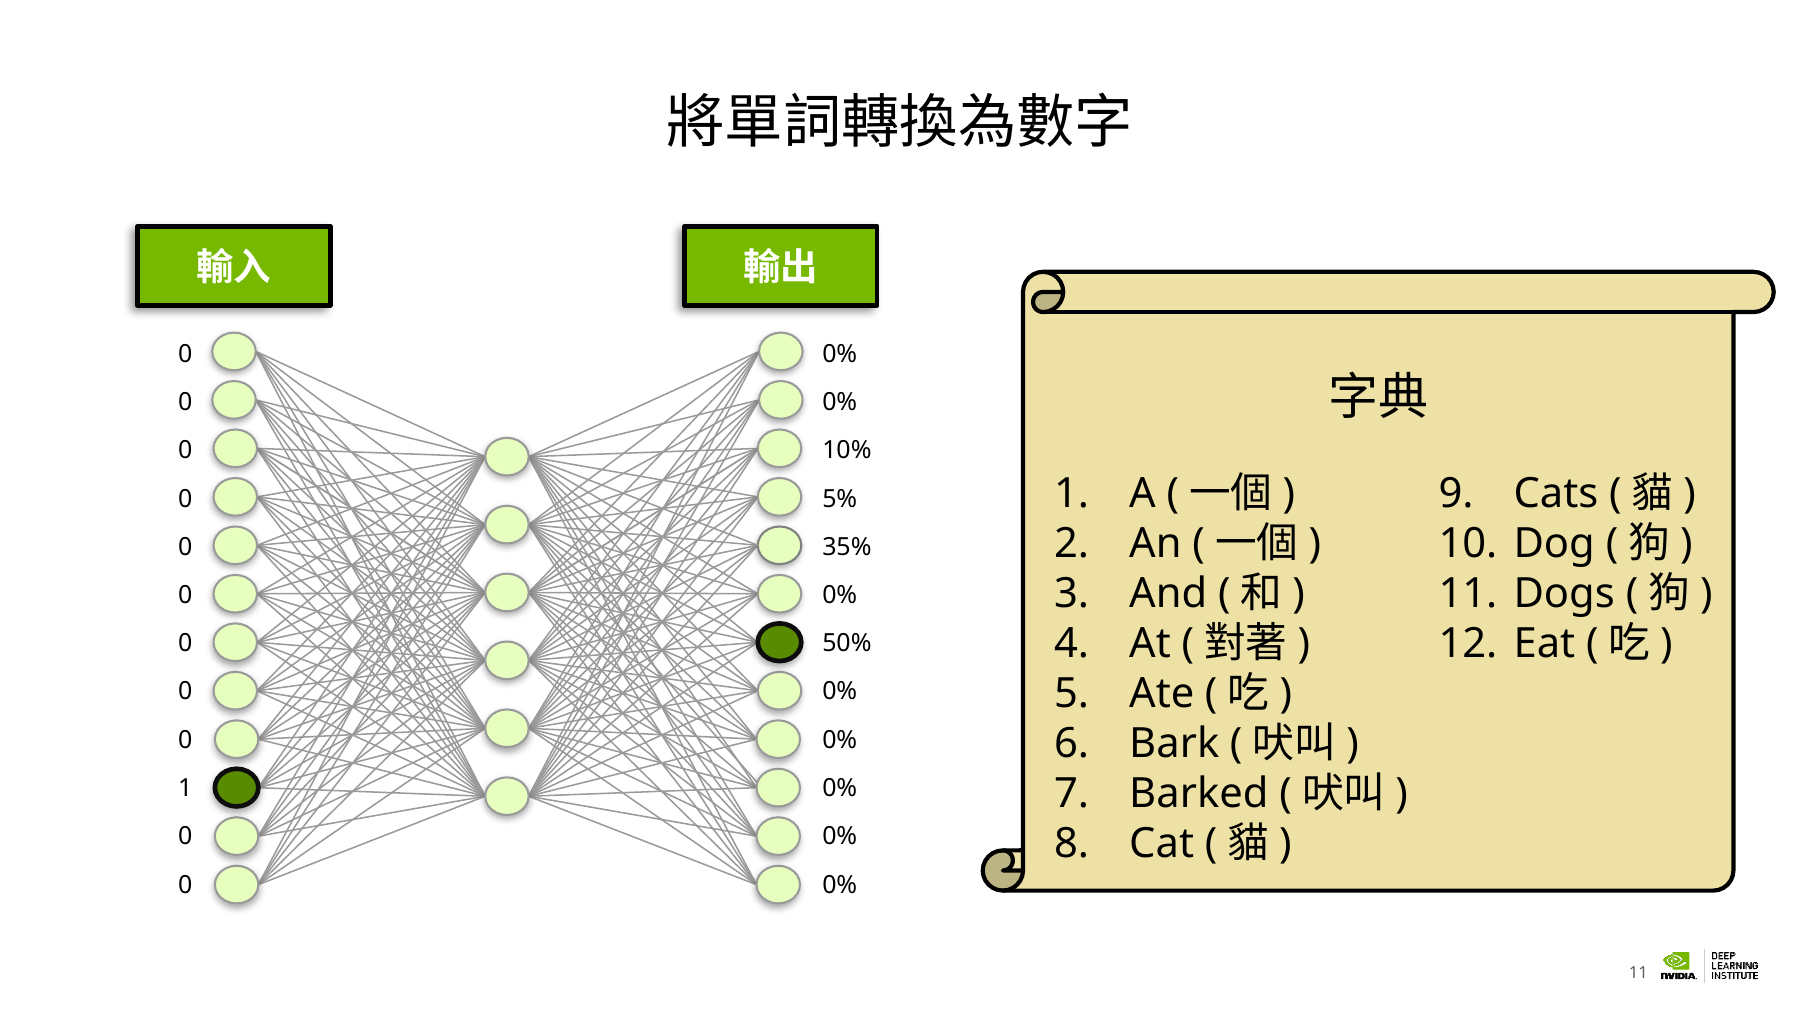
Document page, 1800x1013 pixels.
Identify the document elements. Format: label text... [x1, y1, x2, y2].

text_box 字典 [980, 269, 1776, 893]
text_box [89, 332, 926, 907]
picture [1705, 949, 1758, 983]
text_box 輸出 [682, 224, 879, 307]
title 將單詞轉換為數字 [81, 65, 1719, 164]
picture [1661, 949, 1704, 983]
text_box A (一個) An (一個) And (和) At (對著) Ate (吃) Bark (吠叫) Barked (吠叫) Cat (貓) Cats (貓) Dog (狗) Dogs (狗) Eat (吃) [1037, 453, 1800, 879]
text_box 輸入 [136, 224, 332, 307]
